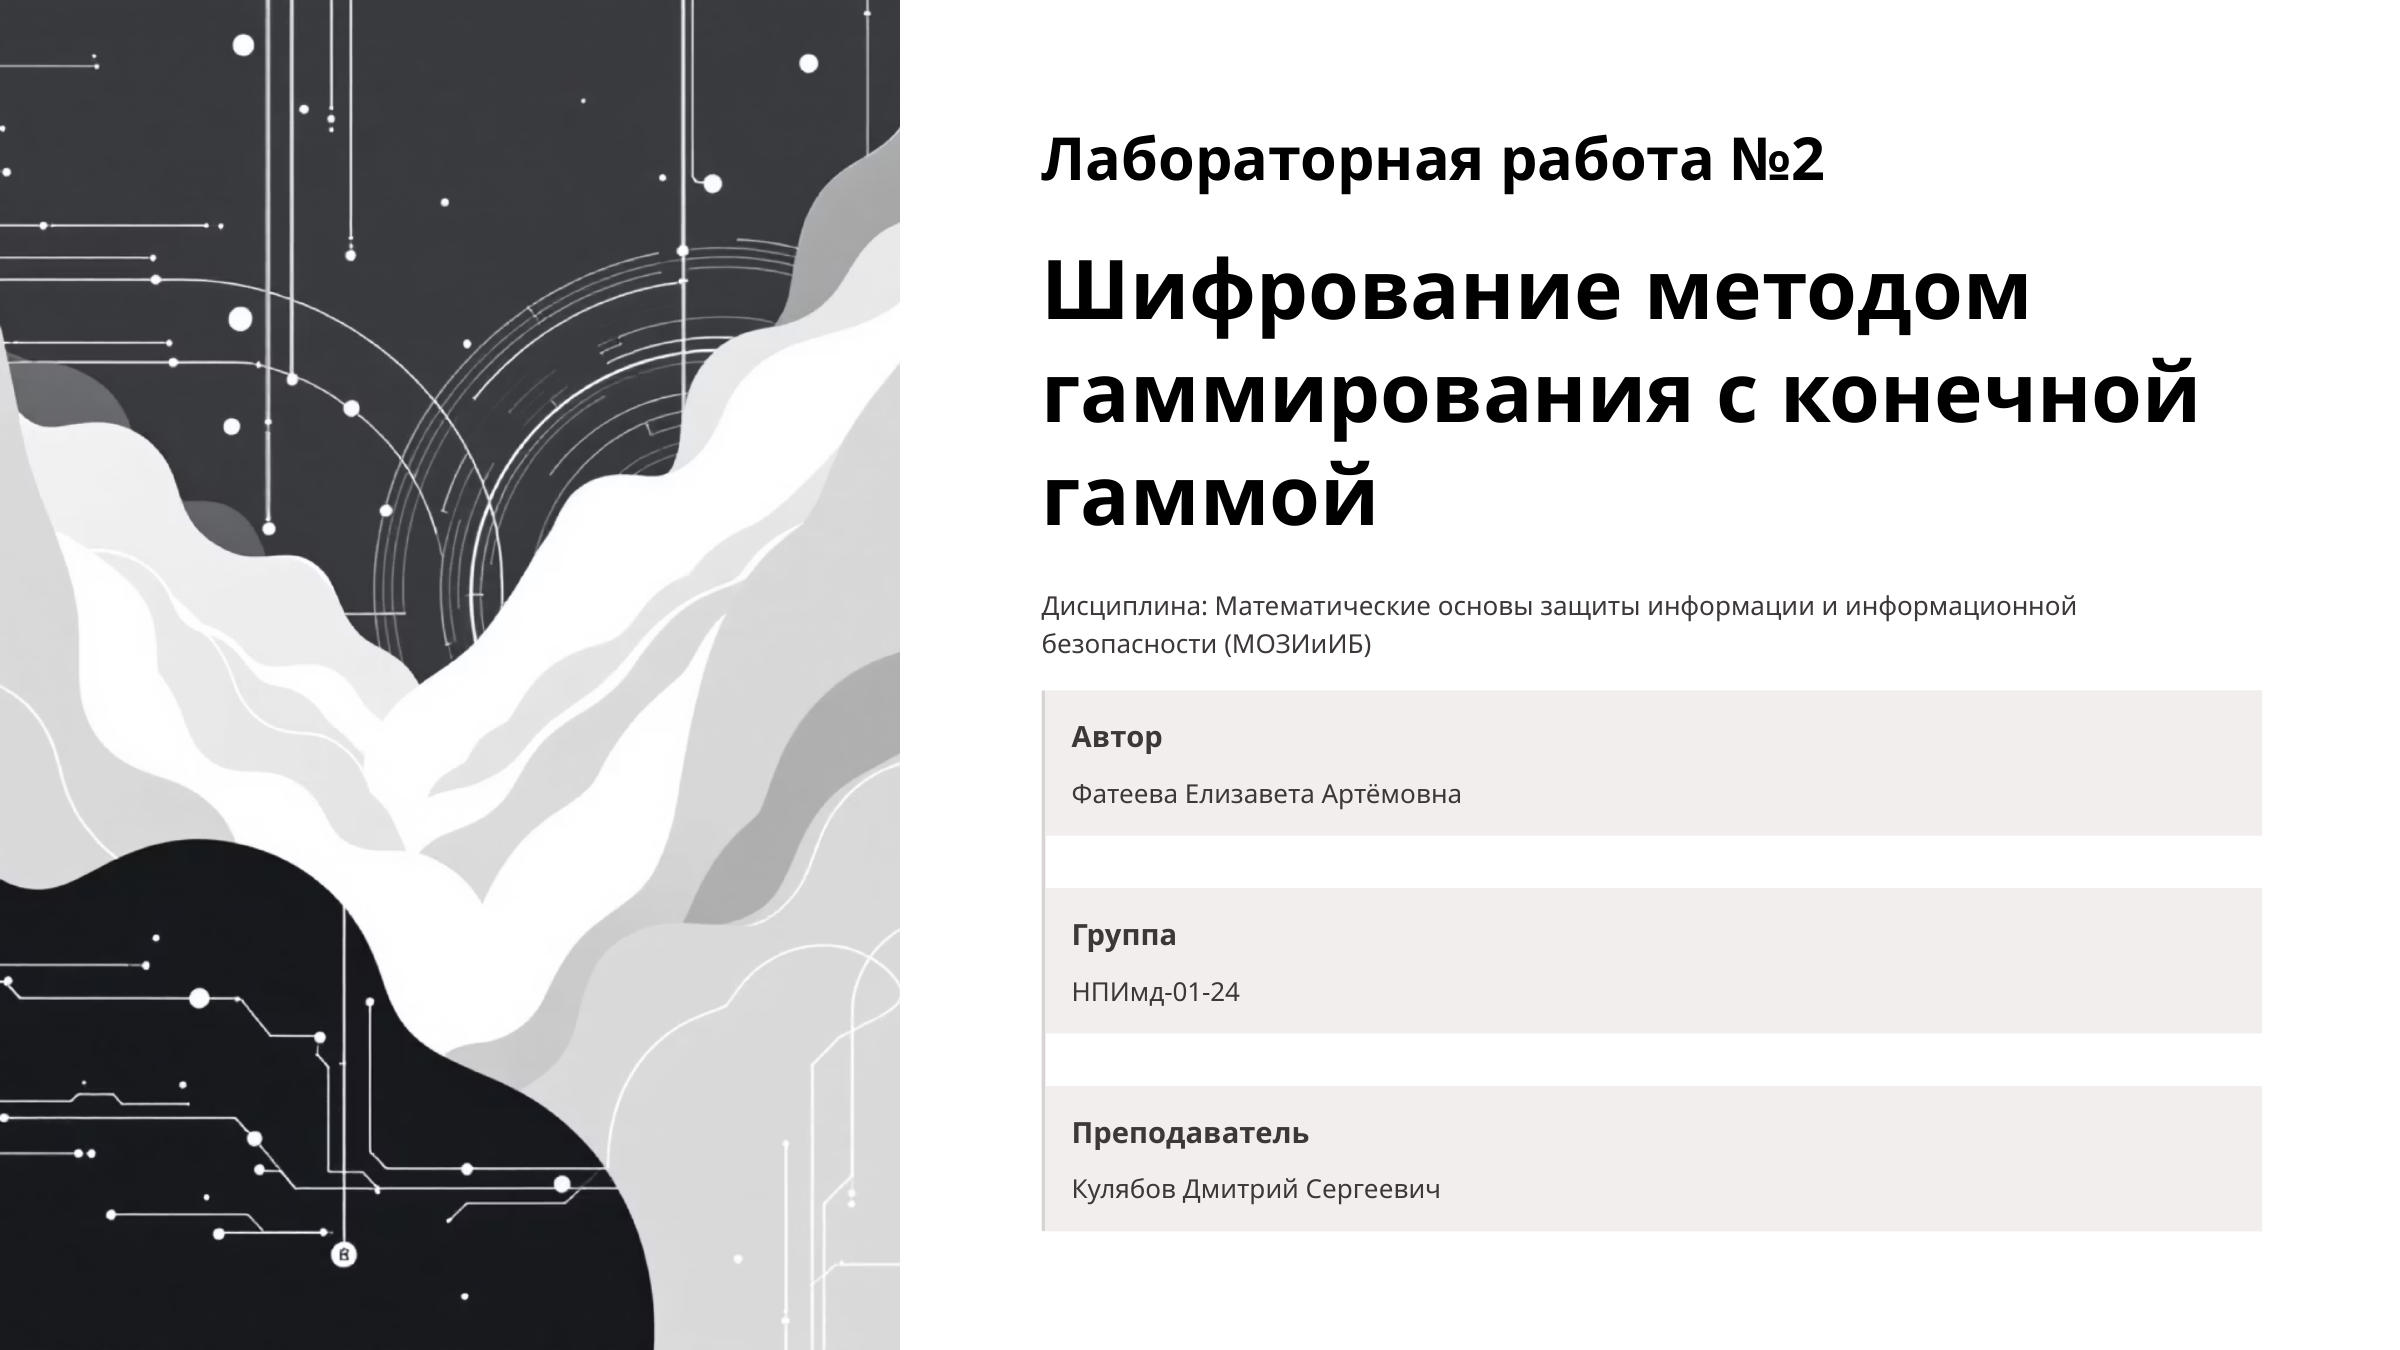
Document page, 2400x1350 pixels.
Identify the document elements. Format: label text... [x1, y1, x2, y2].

text_box [1041, 690, 1046, 1232]
text_box [1045, 888, 2262, 1034]
text_box НПИмд-01-24 [1071, 967, 2236, 1008]
text_box Фатеева Елизавета Артёмовна [1071, 769, 2236, 810]
text_box Дисциплина: Математические основы защиты информации и информационной безопасности (МОЗИиИБ) [1041, 581, 2259, 661]
text_box [1045, 690, 2262, 836]
text_box Кулябов Дмитрий Сергеевич [1071, 1165, 2236, 1206]
text_box Преподаватель [1071, 1112, 1371, 1150]
text_box Группа [1071, 914, 1371, 952]
text_box Лабораторная работа №2 [1041, 118, 1875, 194]
picture [0, 0, 900, 1350]
text_box Автор [1071, 716, 1371, 755]
text_box [1045, 1086, 2262, 1232]
text_box Шифрование методом гаммирования с конечной гаммой [1041, 232, 2259, 543]
